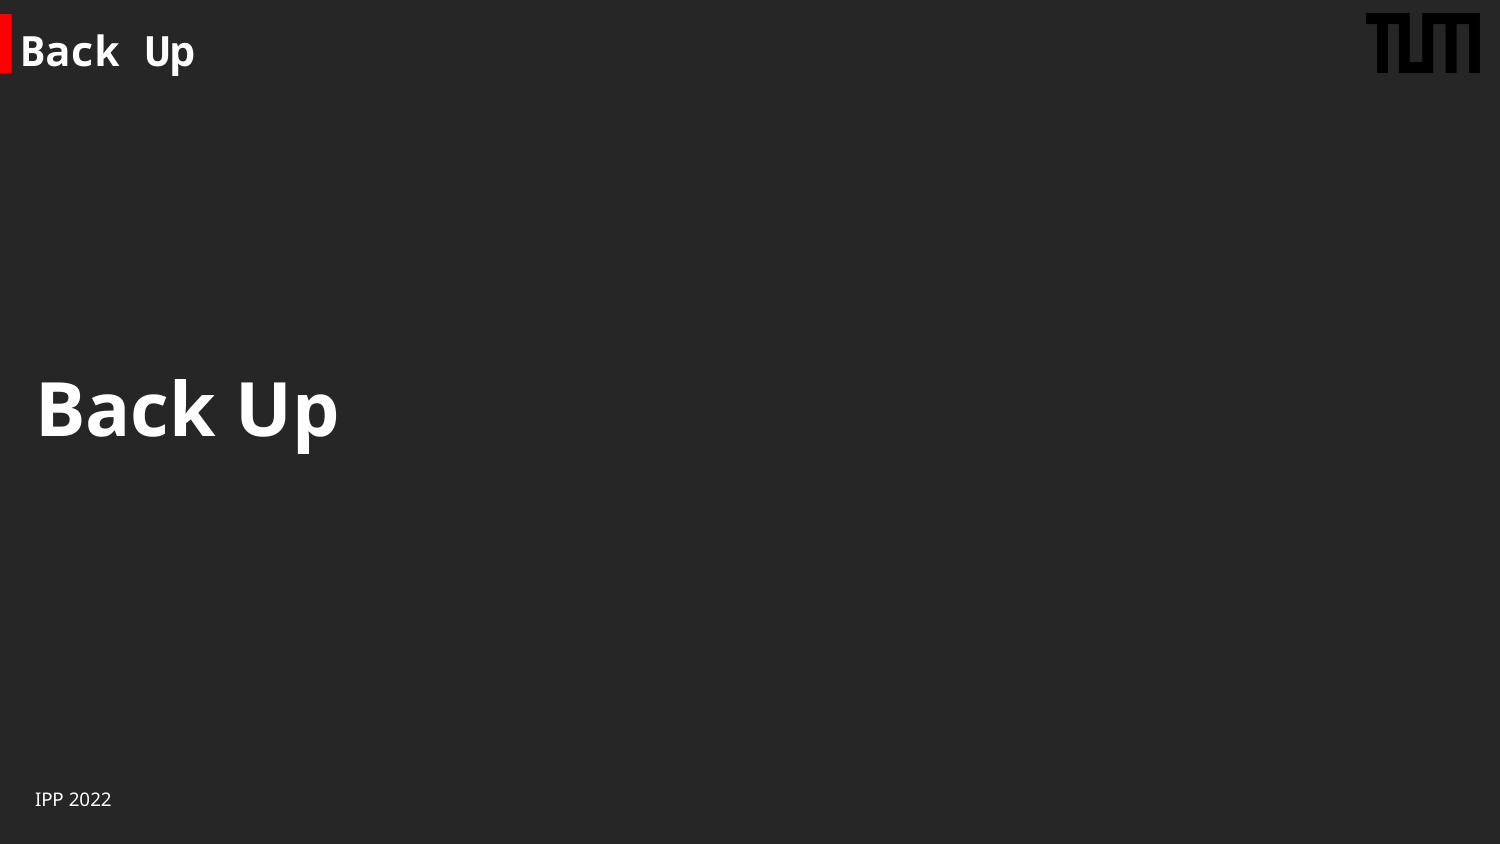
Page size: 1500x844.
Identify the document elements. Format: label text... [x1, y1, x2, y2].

list Back Up [20, 17, 310, 76]
text_box IPP 2022 [19, 776, 489, 822]
text_box [0, 744, 1488, 832]
title Back Up [20, 346, 1232, 468]
picture [1366, 13, 1480, 73]
